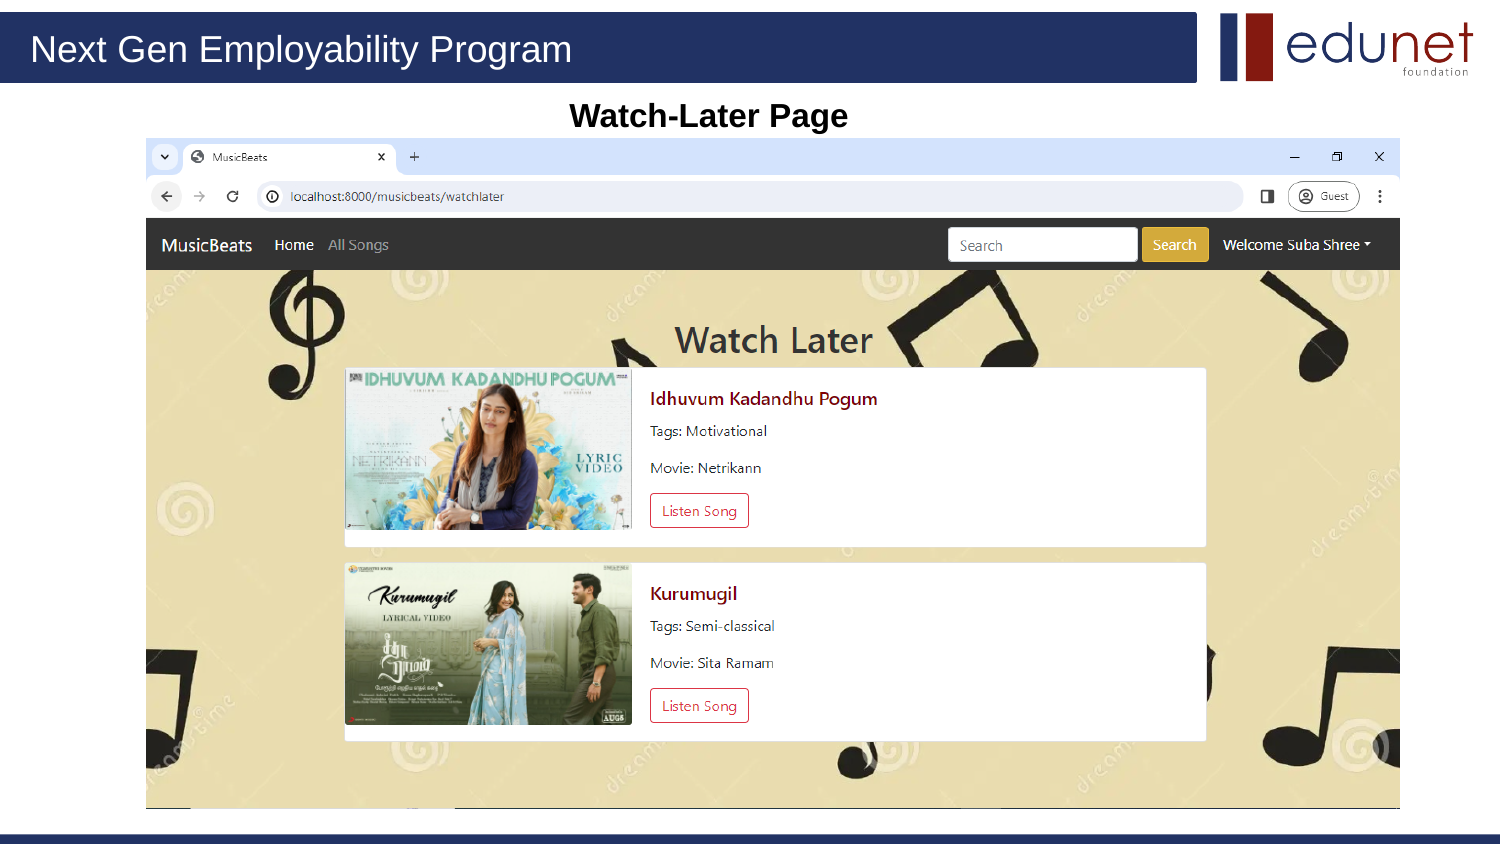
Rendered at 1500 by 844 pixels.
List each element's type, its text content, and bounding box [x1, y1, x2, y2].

picture [1279, 14, 1482, 83]
title Watch-Later Page [62, 59, 1356, 169]
picture [146, 138, 1400, 809]
